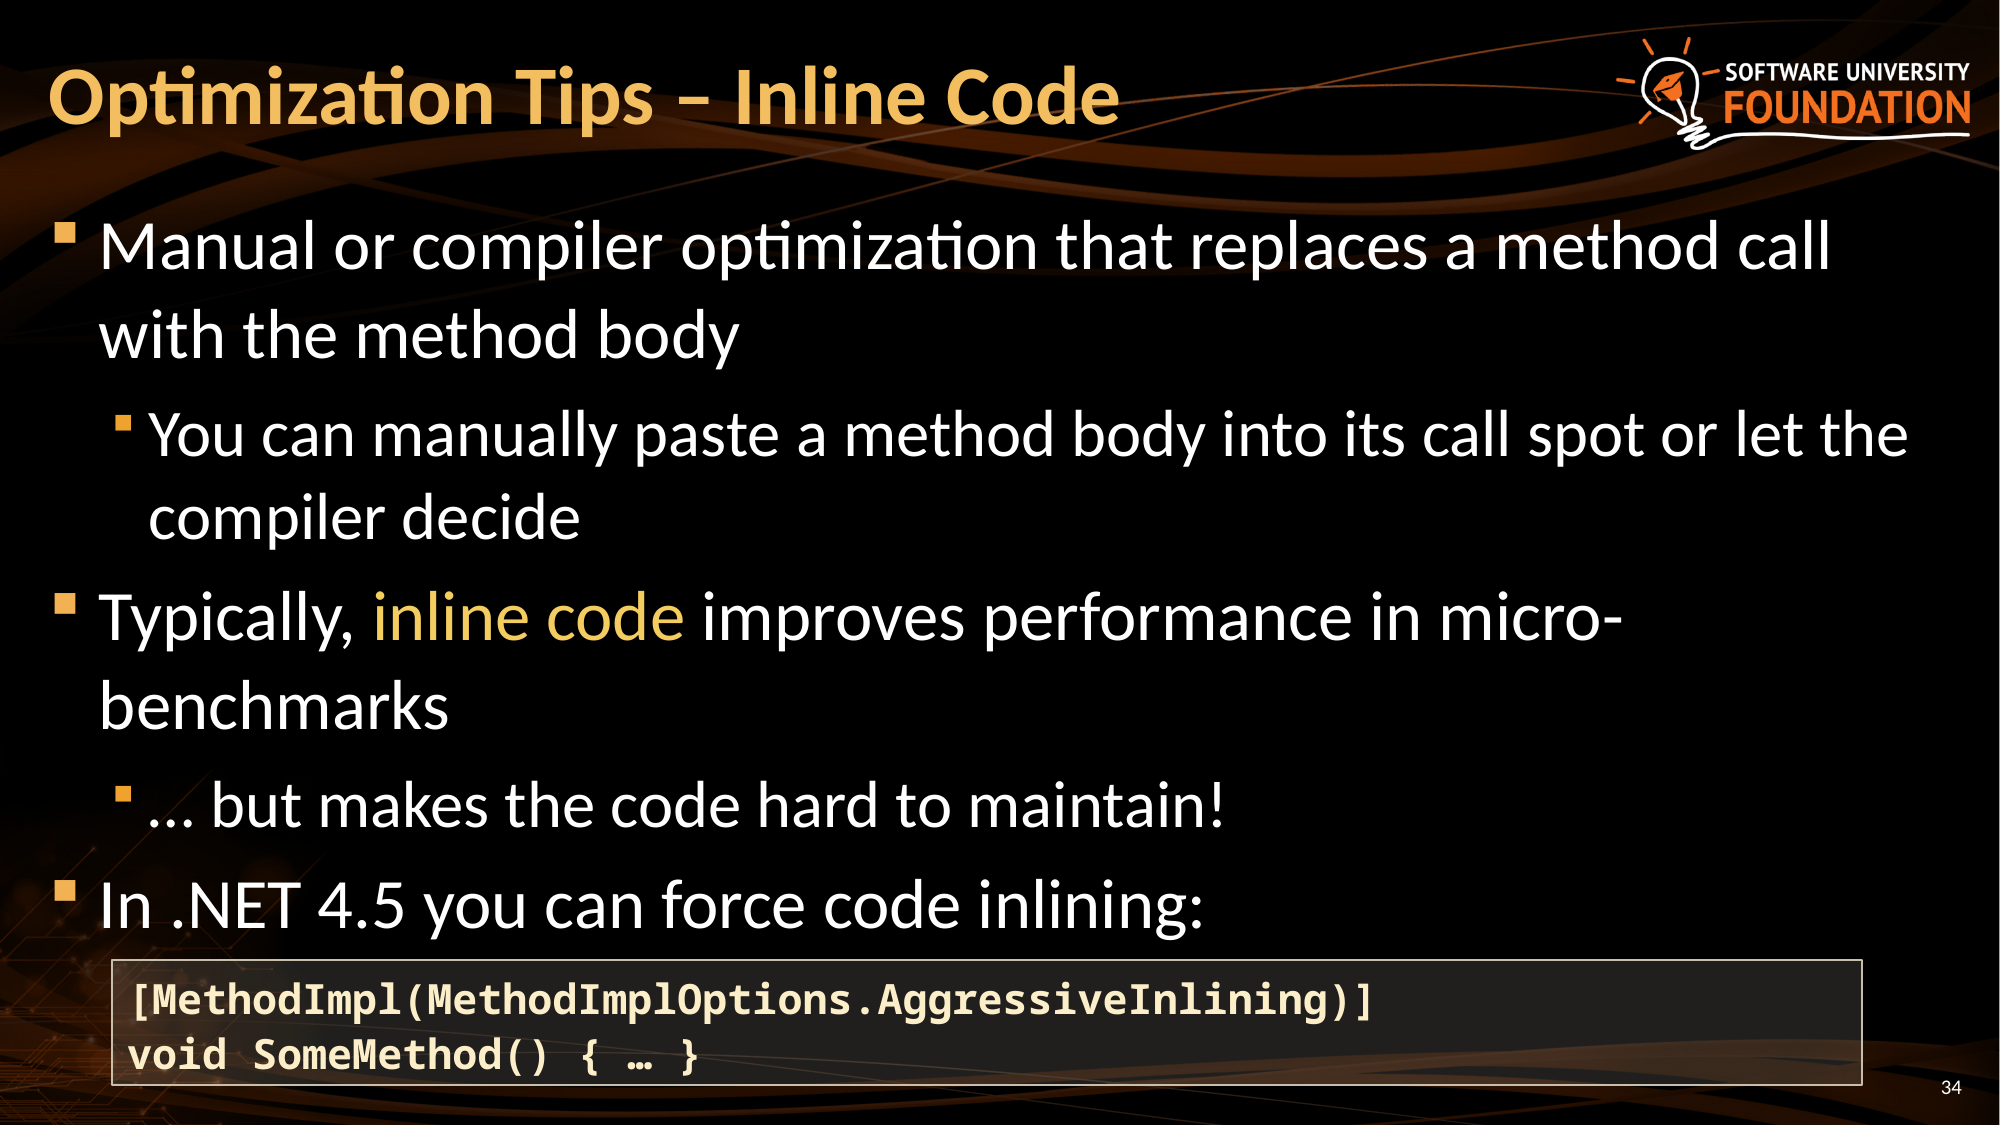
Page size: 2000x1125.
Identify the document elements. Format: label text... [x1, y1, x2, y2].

list Manual or compiler optimization that replaces a method call with the method body You can manually paste a method body into its call spot or let the compiler decide Typically, inline code improves performance in micro-benchmarks … but makes the code hard to maintain! In .NET 4.5 you can force code inlining: [31, 188, 1968, 1103]
text_box [MethodImpl(MethodImplOptions.AggressiveInlining)] void SomeMethod() { … } [112, 960, 1863, 1085]
title Optimization Tips – Inline Code [30, 6, 1602, 189]
picture [0, 0, 2000, 1125]
